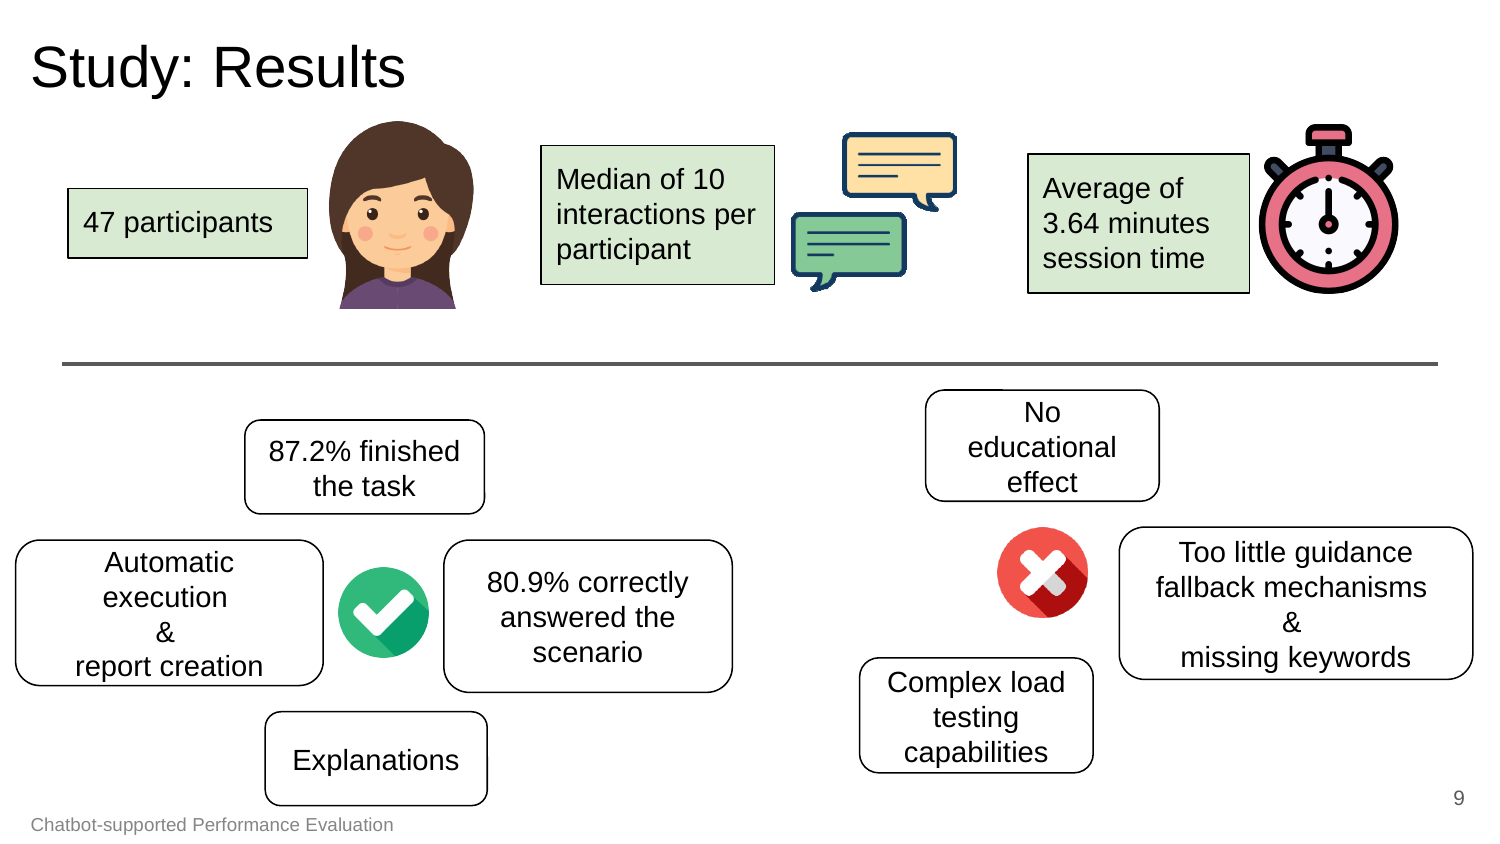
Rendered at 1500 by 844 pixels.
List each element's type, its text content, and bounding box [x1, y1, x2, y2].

title Study: Results [15, 14, 1414, 109]
picture [786, 121, 963, 297]
text_box Too little guidance fallback mechanisms & missing keywords [1119, 527, 1473, 680]
text_box 47 participants [68, 188, 302, 259]
text_box Automatic execution & report creation [15, 540, 324, 686]
slide_number ‹#› [1389, 764, 1480, 830]
text_box Complex load testing capabilities [859, 657, 1094, 773]
text_box Average of 3.64 minutes session time [1027, 153, 1238, 293]
text_box 80.9% correctly answered the scenario [443, 540, 733, 693]
text_box No educational effect [925, 390, 1160, 502]
picture [1243, 123, 1414, 295]
text_box Median of 10 interactions per participant [541, 145, 775, 285]
text_box Explanations [265, 711, 488, 806]
picture [307, 121, 495, 309]
picture [997, 526, 1088, 618]
picture [338, 567, 429, 659]
text_box 87.2% finished the task [244, 420, 485, 514]
